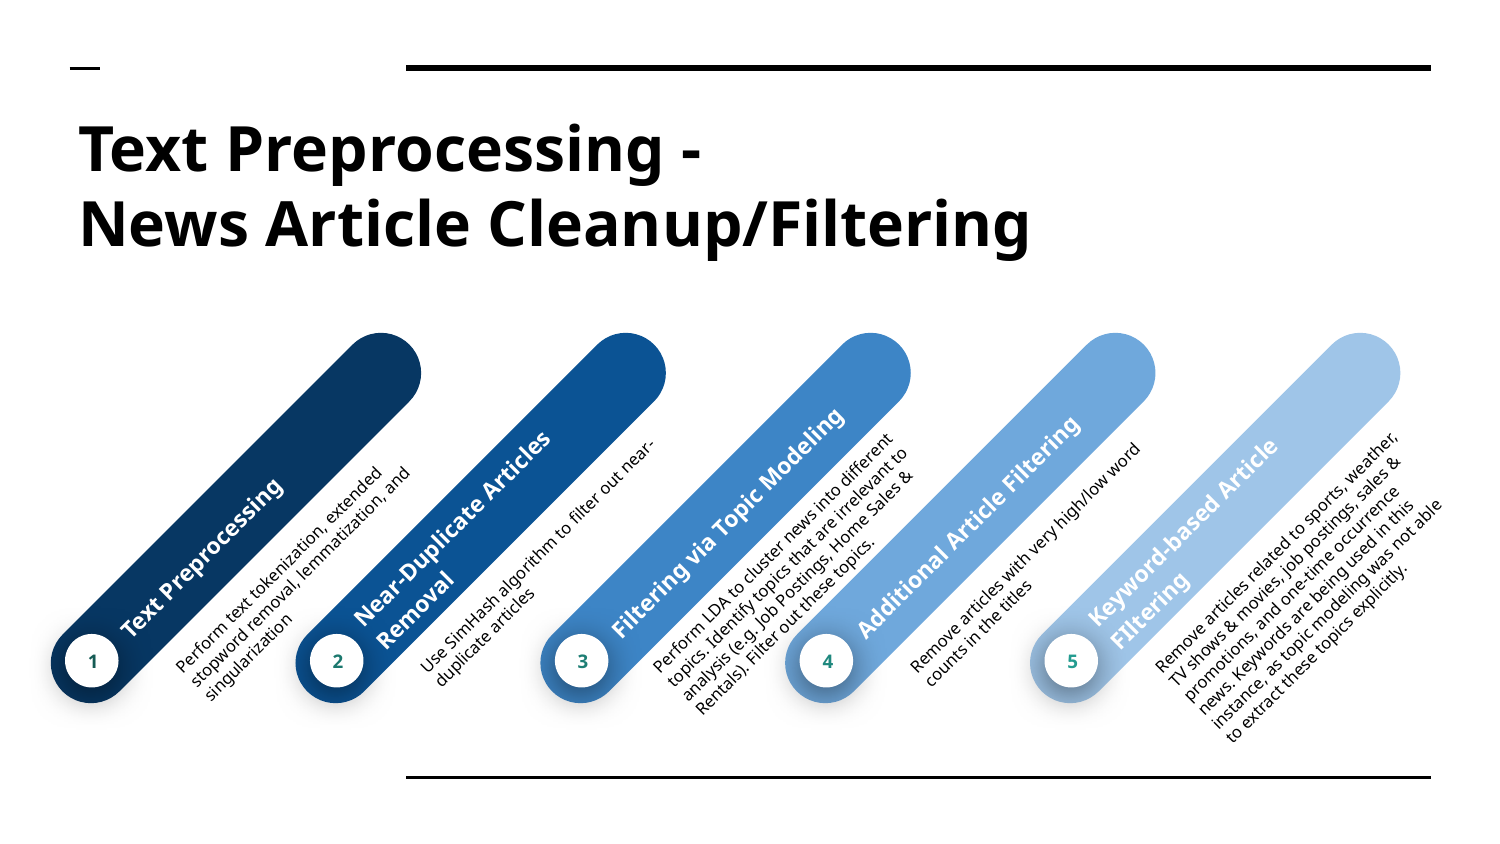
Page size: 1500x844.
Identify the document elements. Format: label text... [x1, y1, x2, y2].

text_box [1197, 315, 1441, 720]
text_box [940, 315, 1197, 720]
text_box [33, 315, 462, 720]
title Text Preprocessing - News Article Cleanup/Filtering [63, 94, 1431, 199]
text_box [707, 315, 939, 720]
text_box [462, 315, 707, 720]
